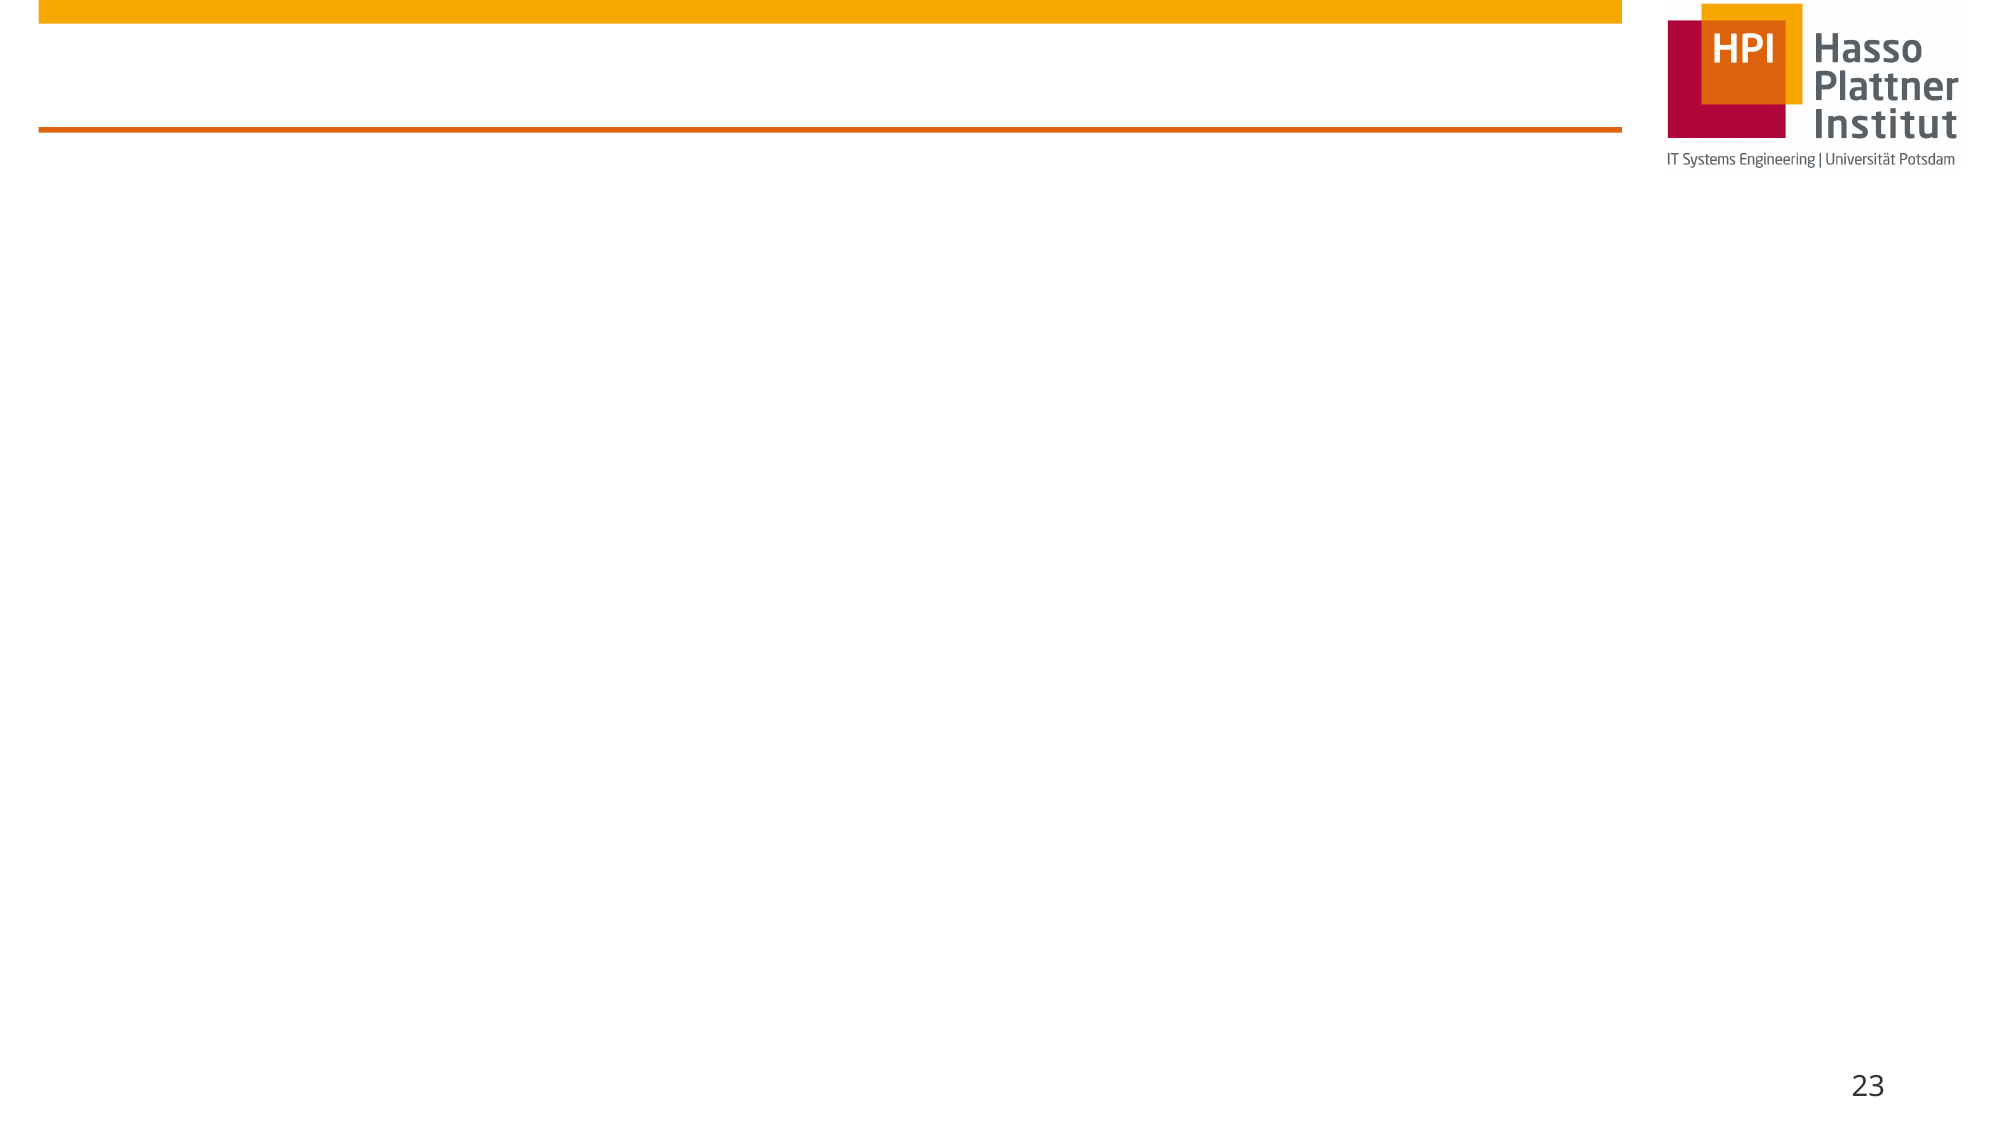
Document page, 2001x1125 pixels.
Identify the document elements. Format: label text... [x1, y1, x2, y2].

picture [1664, 0, 1965, 170]
slide_number 23 [1834, 1064, 1961, 1107]
